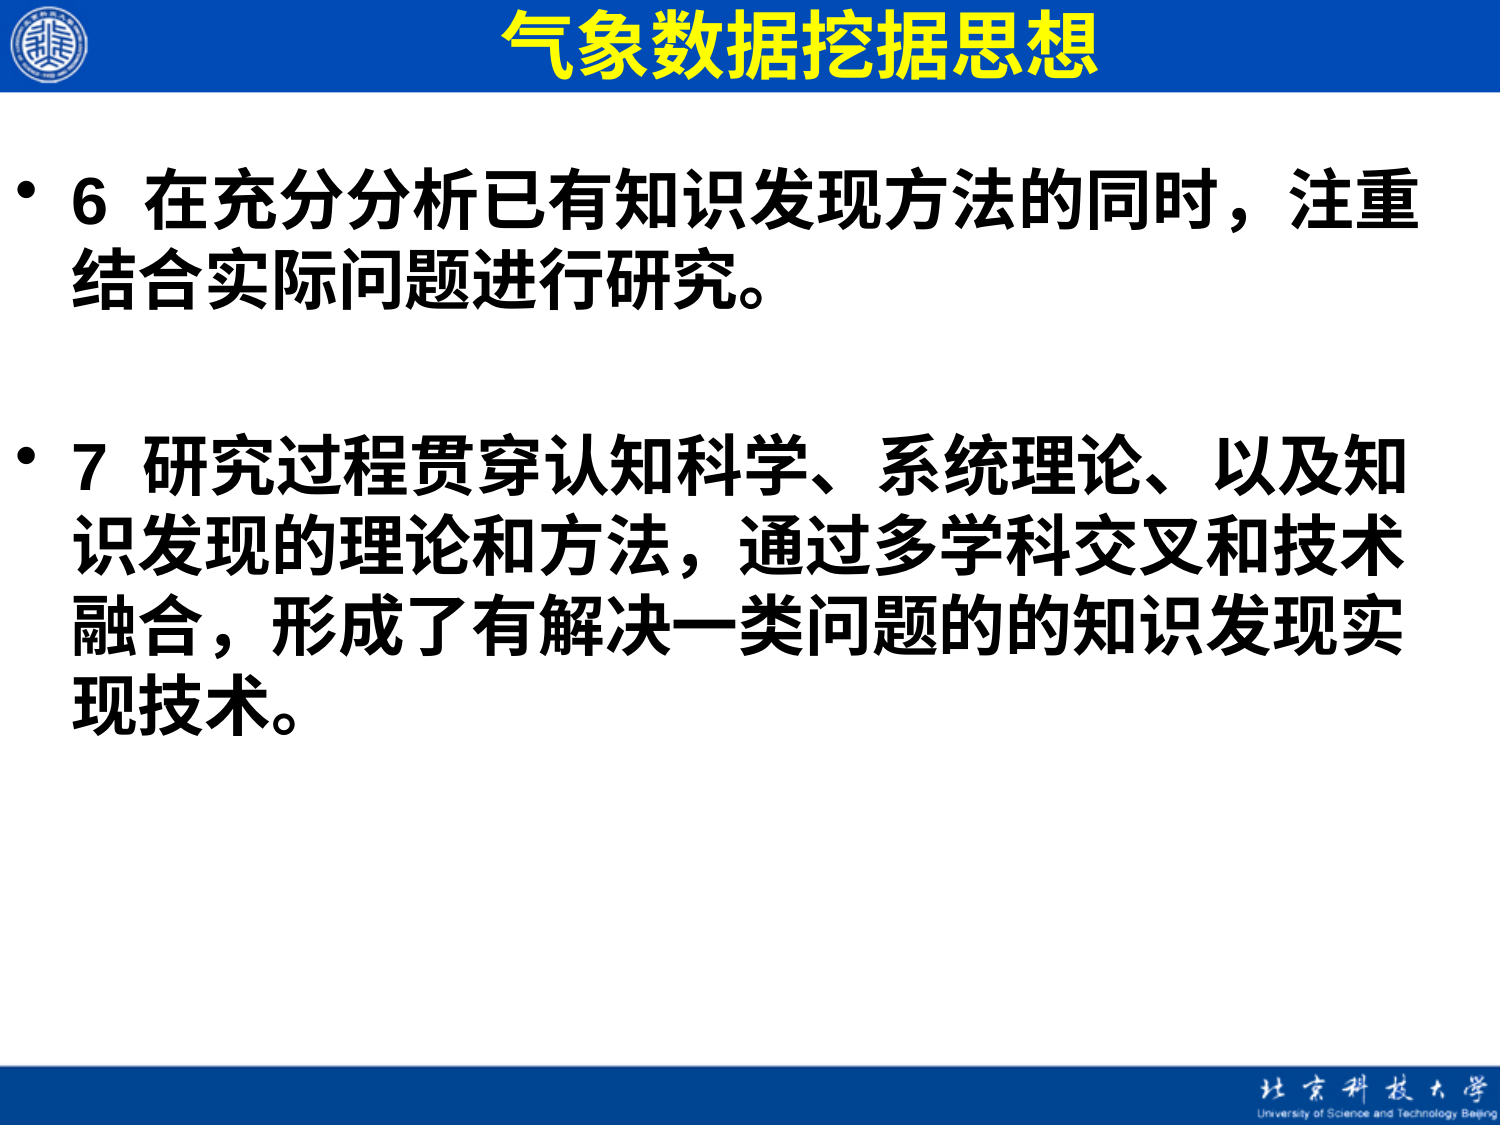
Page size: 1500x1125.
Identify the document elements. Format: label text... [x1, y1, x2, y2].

title 气象数据挖据思想 [125, 0, 1475, 88]
list 6 在充分分析已有知识发现方法的同时，注重结合实际问题进行研究。 7 研究过程贯穿认知科学、系统理论、以及知识发现的理论和方法，通过多学科交叉和技术融合，形成了有解决一类问题的的知识发现实现技术。 [0, 149, 1438, 1100]
picture [0, 0, 1500, 1125]
